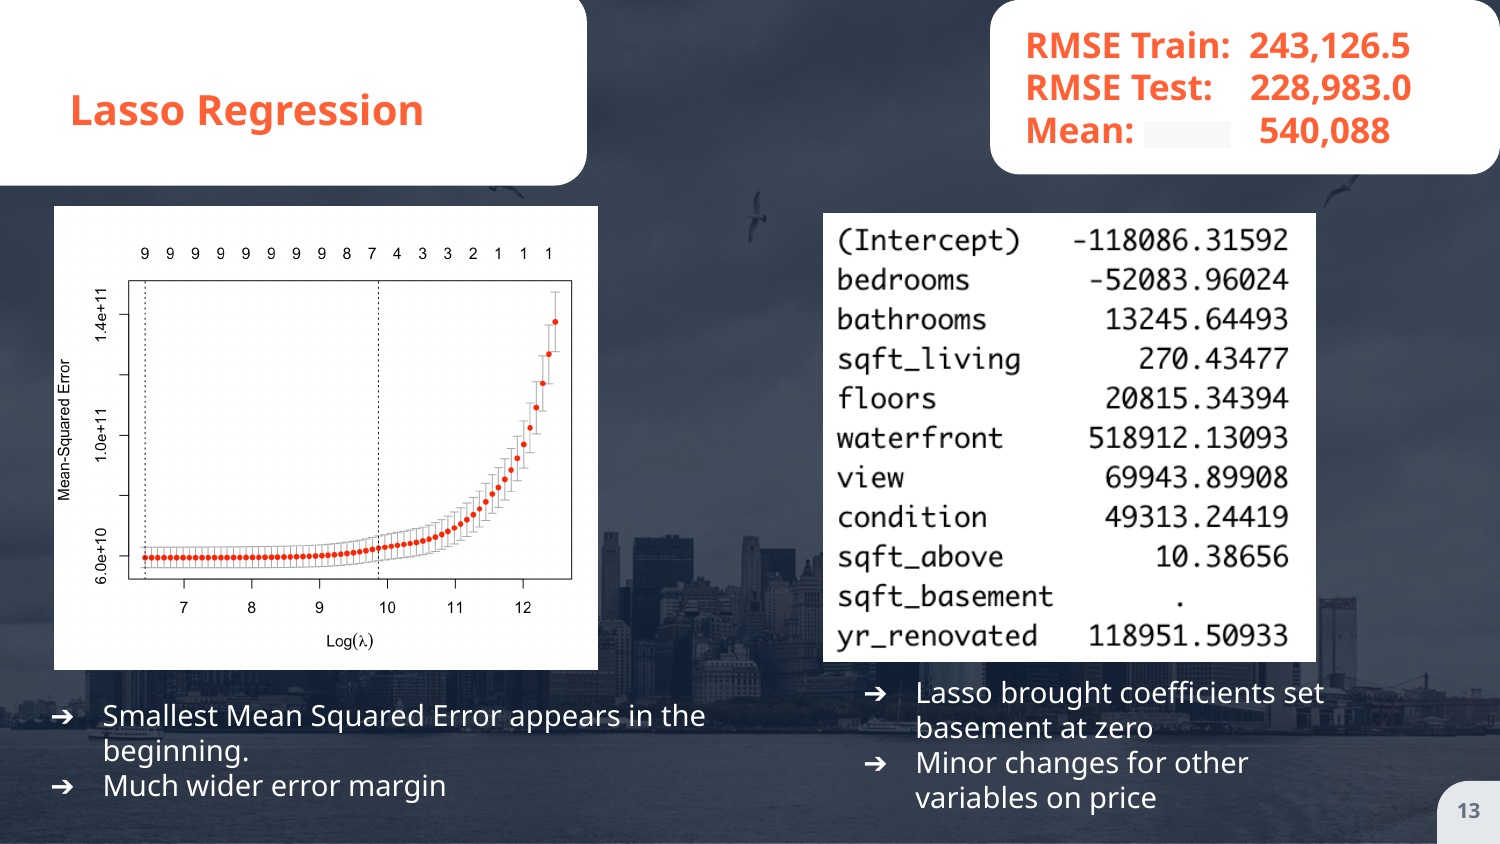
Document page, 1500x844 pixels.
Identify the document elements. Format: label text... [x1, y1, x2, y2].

text_box Lasso Regression [54, 68, 547, 149]
text_box RMSE Train: 243,126.5 RMSE Test: 228,983.0 Mean: 540,088 [1010, 7, 1500, 166]
picture [823, 213, 1317, 663]
text_box Smallest Mean Squared Error appears in the beginning. Much wider error margin [12, 682, 730, 818]
slide_number 13 [1437, 780, 1500, 844]
text_box Lasso brought coefficients set basement at zero Minor changes for other variables on price [825, 659, 1358, 830]
text_box [990, 0, 1492, 175]
picture [54, 206, 598, 670]
text_box [0, 0, 587, 186]
